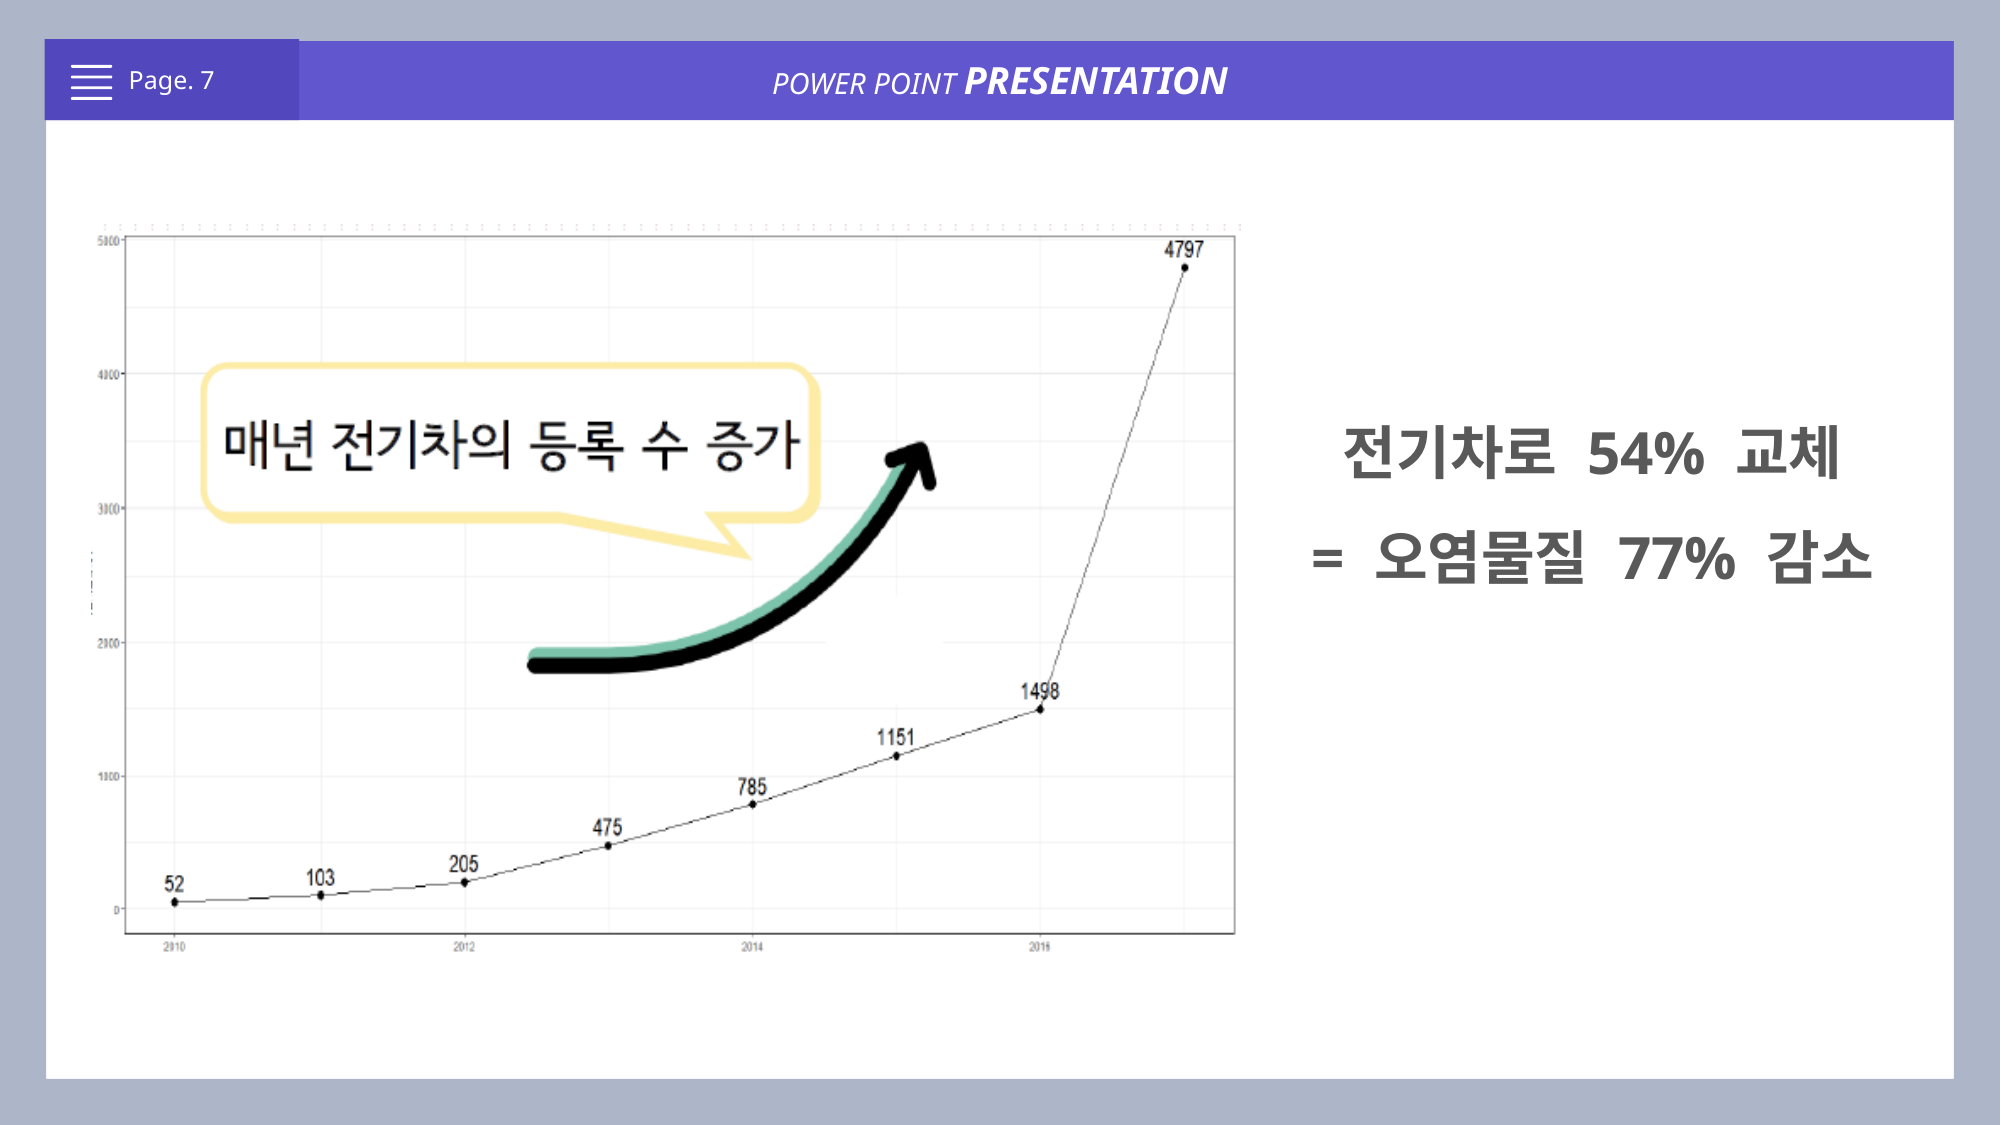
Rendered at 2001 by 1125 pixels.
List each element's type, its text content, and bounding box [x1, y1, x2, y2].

text_box POWER POINT PRESENTATION [300, 42, 1953, 121]
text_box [44, 39, 300, 121]
text_box 전기차로 54% 교체 = 오염물질 77% 감소 [1247, 198, 1938, 599]
picture [91, 224, 1241, 957]
text_box [0, 0, 2000, 1125]
